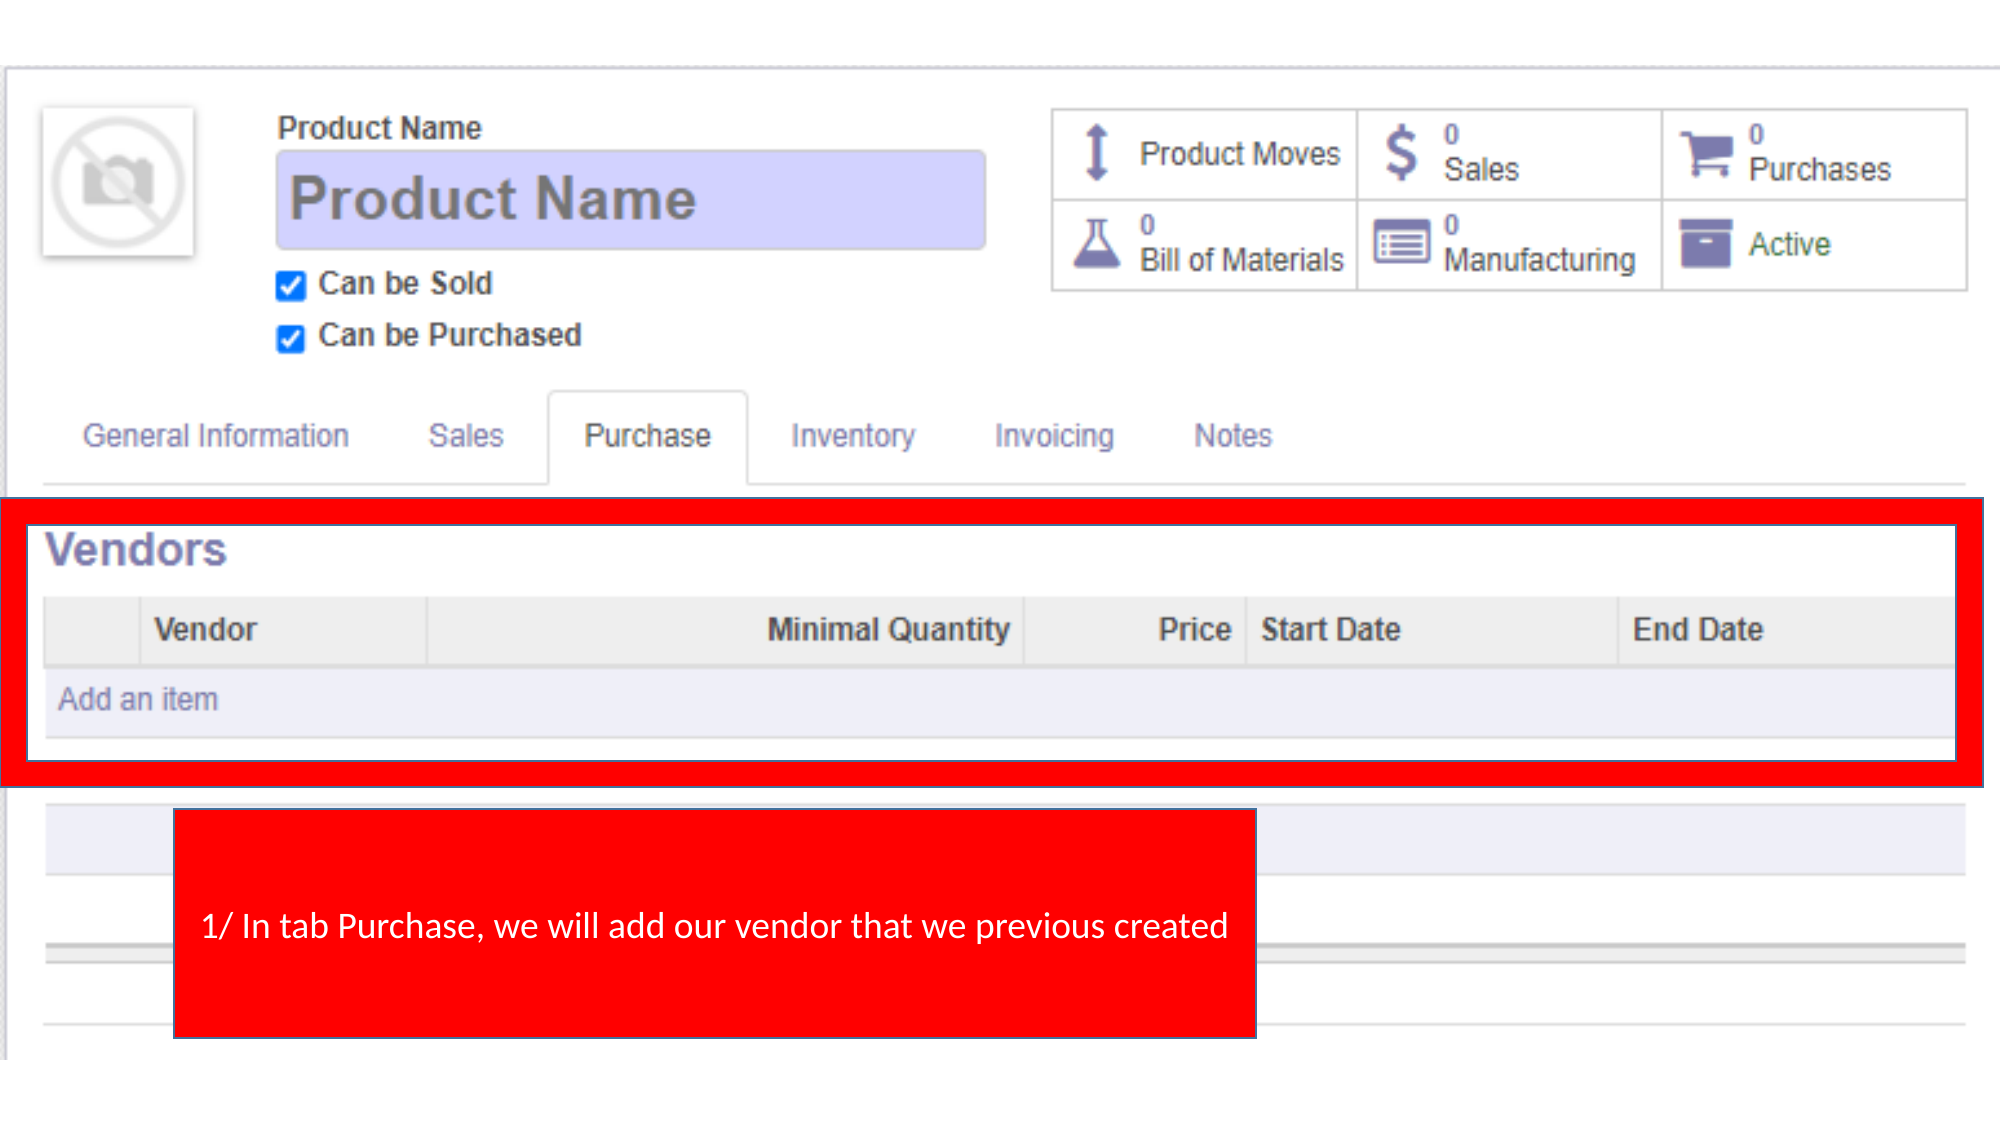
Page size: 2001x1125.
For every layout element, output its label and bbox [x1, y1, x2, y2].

picture [0, 65, 2000, 1060]
